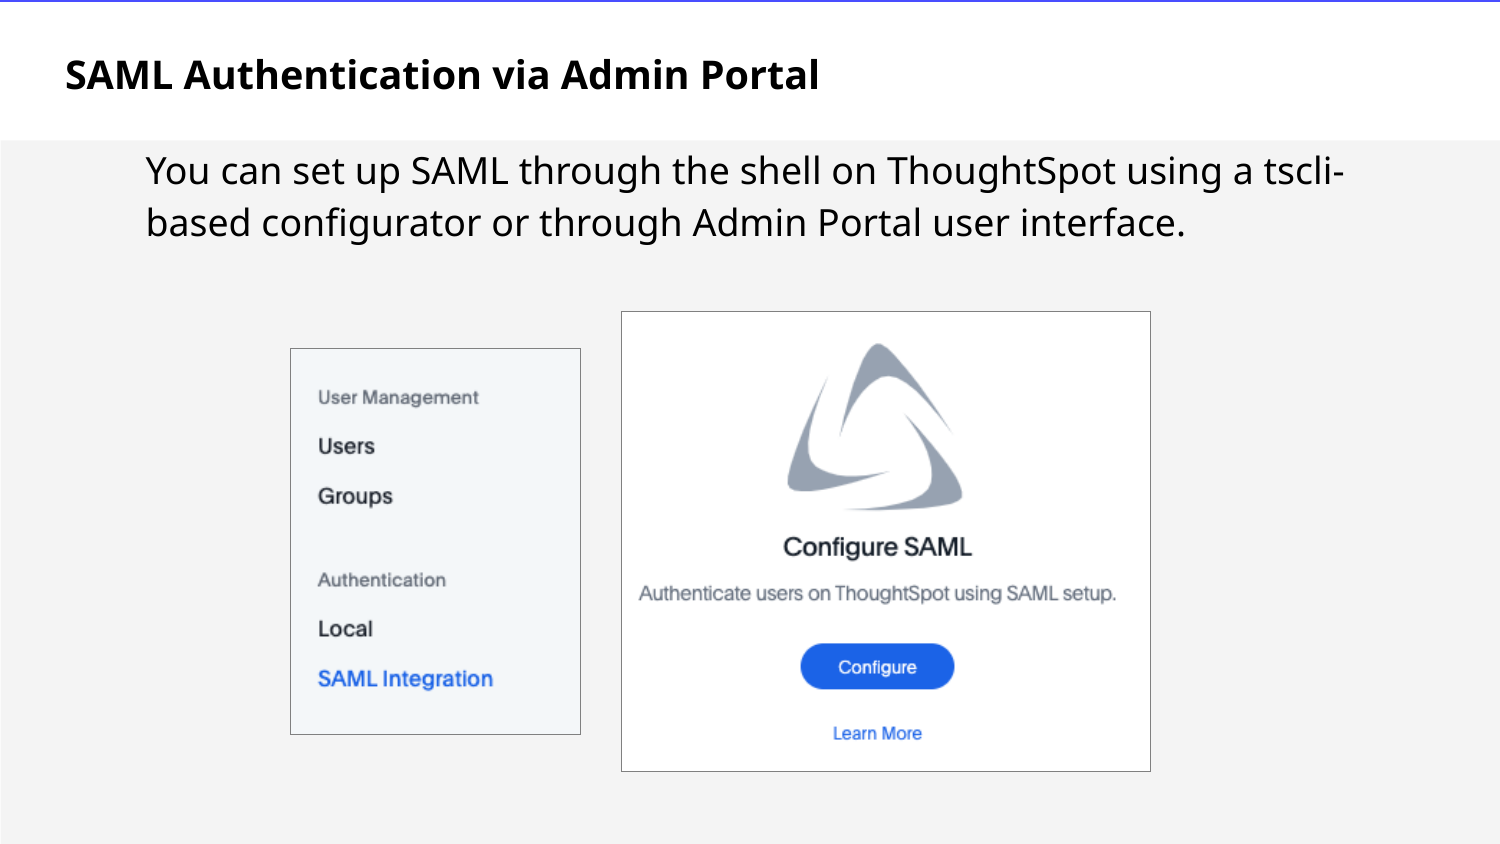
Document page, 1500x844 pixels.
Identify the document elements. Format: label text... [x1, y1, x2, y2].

picture [621, 311, 1152, 773]
title SAML Authentication via Admin Portal [50, 3, 1462, 144]
list You can set up SAML through the shell on ThoughtSpot using a tscli-based configurator or through Admin Portal user interface. [111, 125, 1462, 349]
picture [290, 348, 581, 735]
